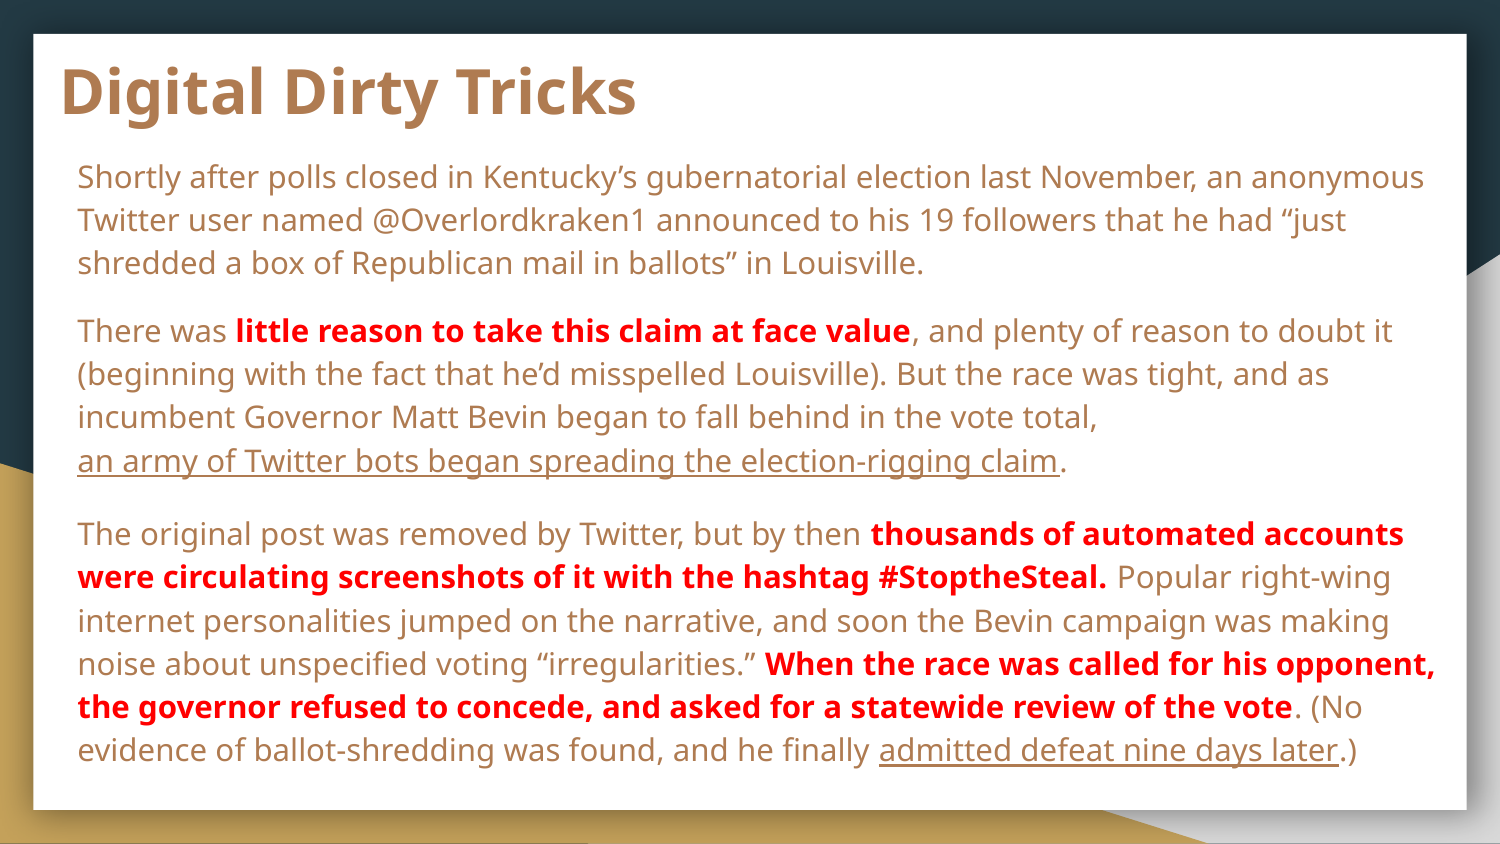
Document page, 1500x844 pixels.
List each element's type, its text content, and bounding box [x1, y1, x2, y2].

title Digital Dirty Tricks [44, 37, 1276, 194]
list Shortly after polls closed in Kentucky’s gubernatorial election last November, an anonymous Twitter user named @Overlordkraken1 announced to his 19 followers that he had “just shredded a box of Republican mail in ballots” in Louisville. There was little reason to take this claim at face value, and plenty of reason to doubt it (beginning with the fact that he’d misspelled Louisville). But the race was tight, and as incumbent Governor Matt Bevin began to fall behind in the vote total, an army of Twitter bots began spreading the election-rigging claim. The original post was removed by Twitter, but by then thousands of automated accounts were circulating screenshots of it with the hashtag #StoptheSteal. Popular right-wing internet personalities jumped on the narrative, and soon the Bevin campaign was making noise about unspecified voting “irregularities.” When the race was called for his opponent, the governor refused to concede, and asked for a statewide review of the vote. (No evidence of ballot-shredding was found, and he finally admitted defeat nine days later.) [62, 136, 1456, 783]
